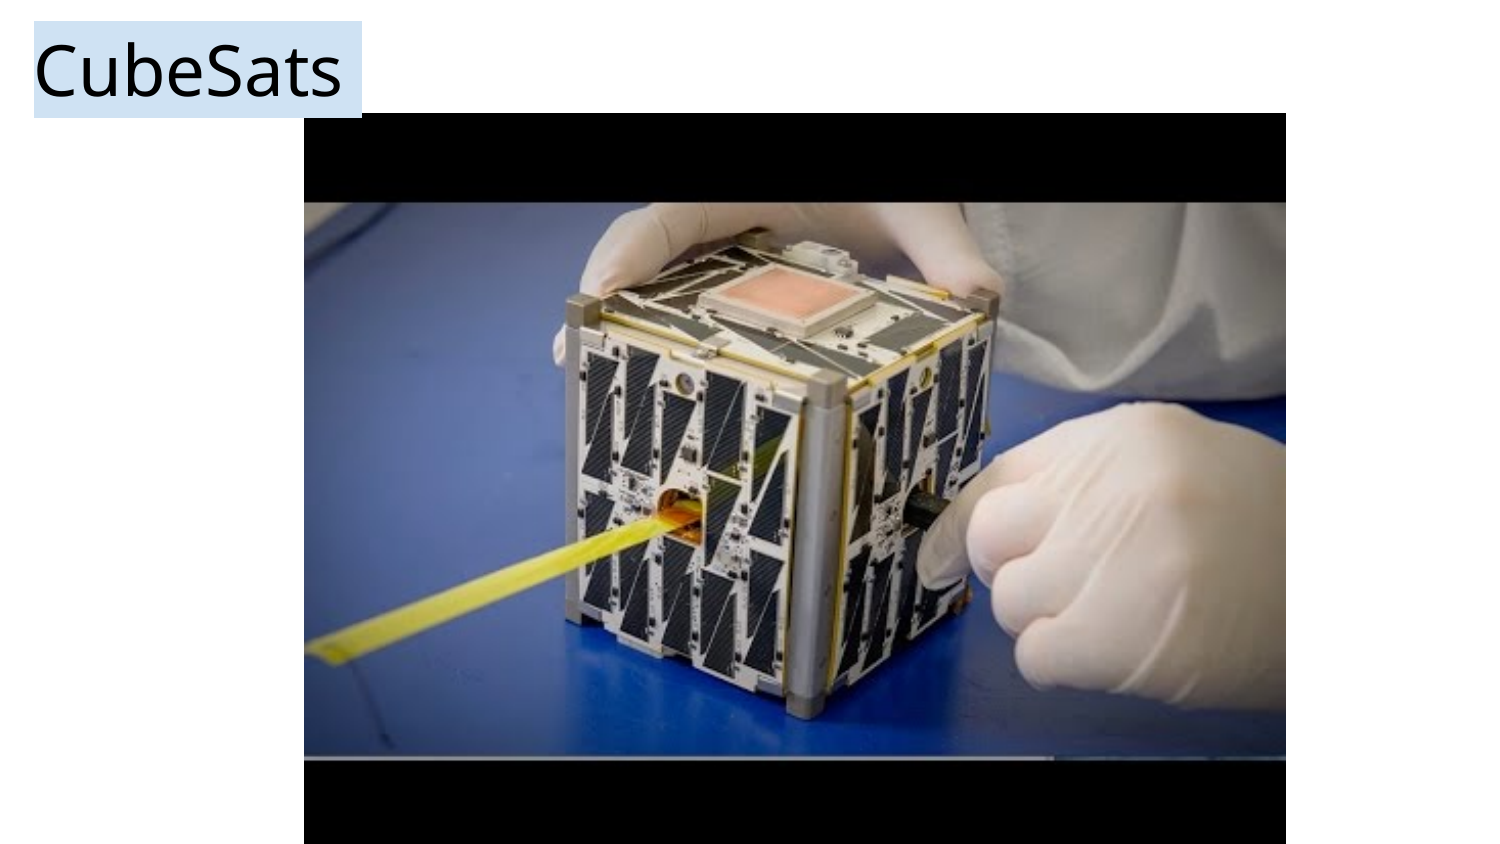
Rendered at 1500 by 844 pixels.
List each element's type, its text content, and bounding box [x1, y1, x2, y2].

text_box CubeSats [18, 0, 750, 138]
picture [304, 112, 1286, 844]
